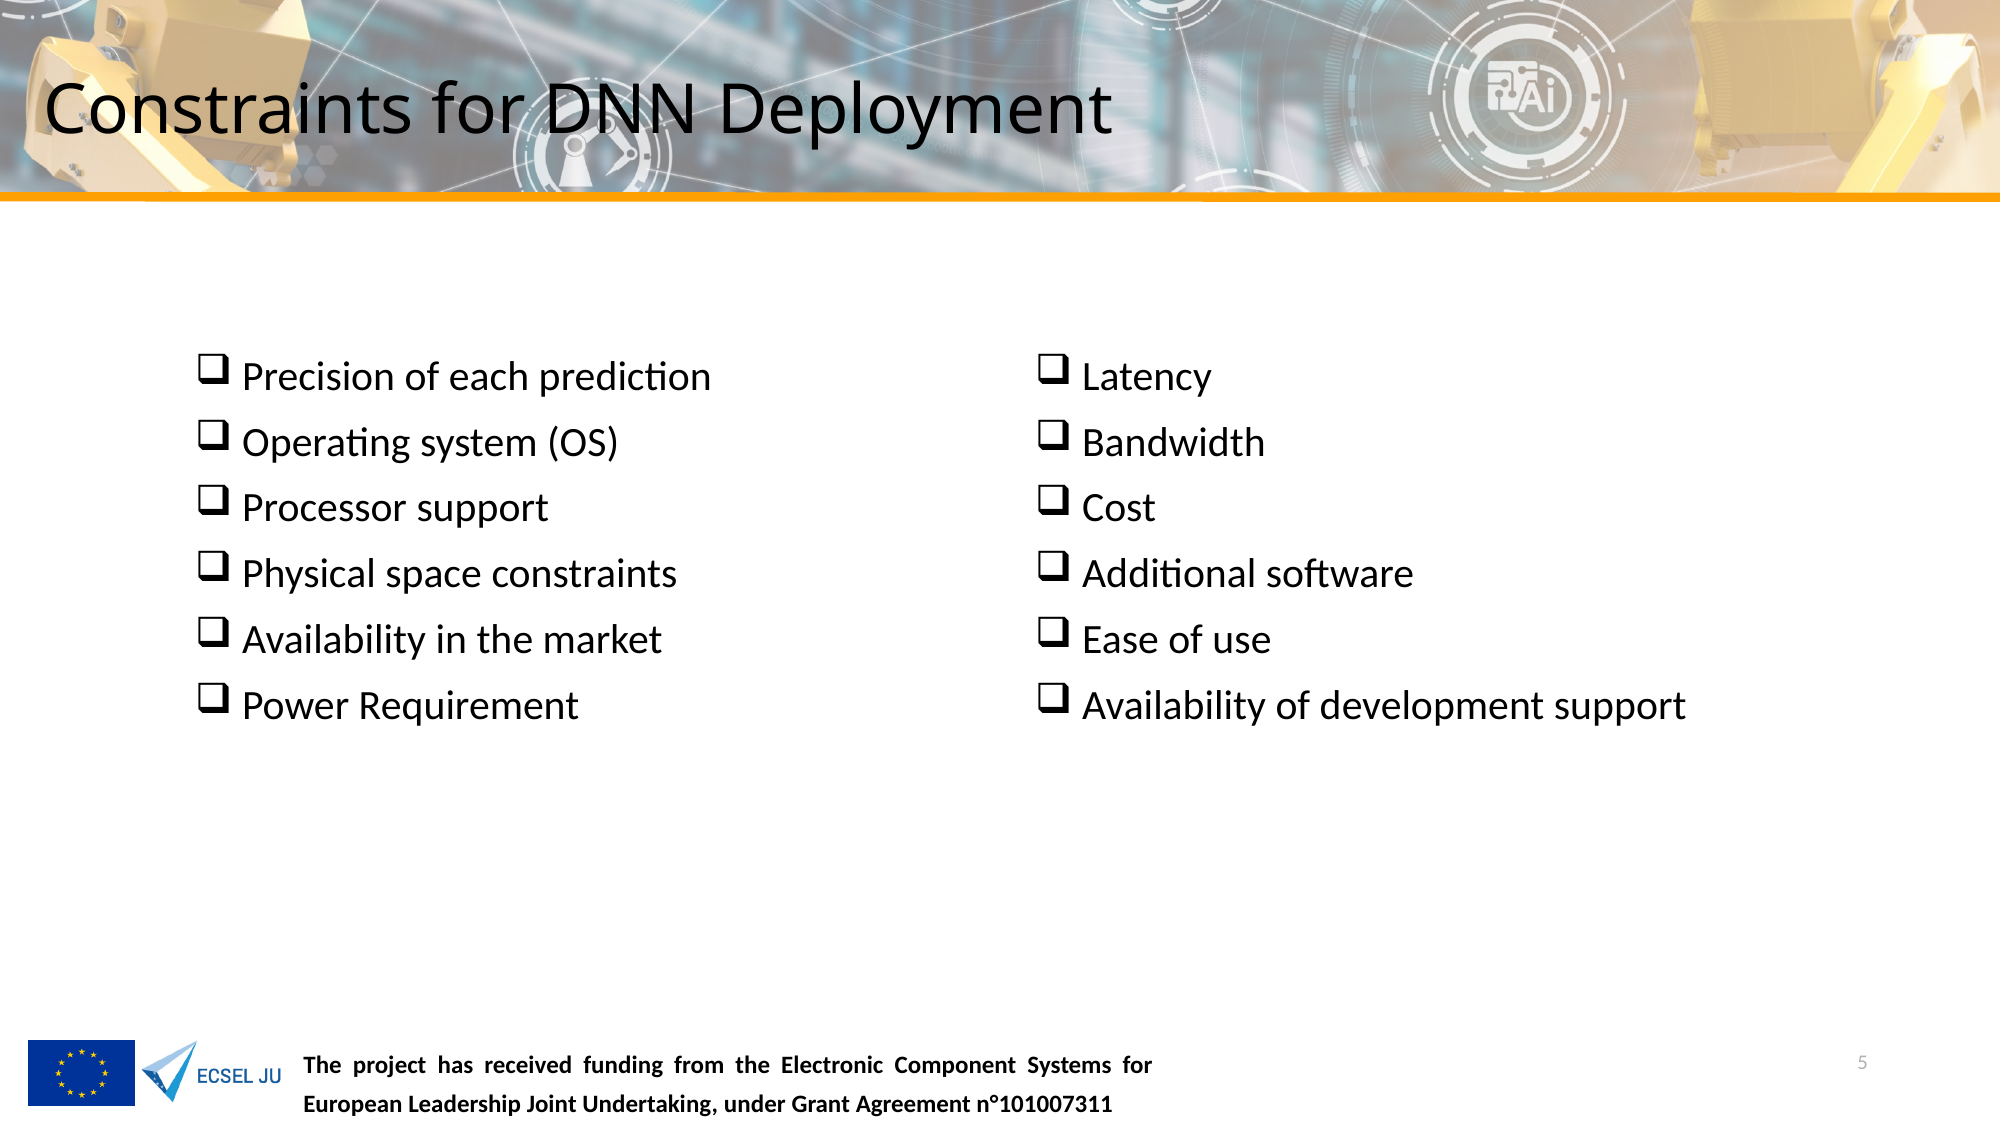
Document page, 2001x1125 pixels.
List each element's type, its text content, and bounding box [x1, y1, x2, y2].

slide_number 5 [1781, 1031, 1883, 1092]
title Constraints for DNN Deployment [28, 17, 1235, 157]
picture [139, 1037, 287, 1106]
list Latency Bandwidth Cost Additional software Ease of use Availability of development support [1020, 346, 1830, 1007]
list Precision of each prediction Operating system (OS) Processor support Physical space constraints Availability in the market Power Requirement [180, 346, 990, 1007]
picture [28, 1040, 135, 1106]
